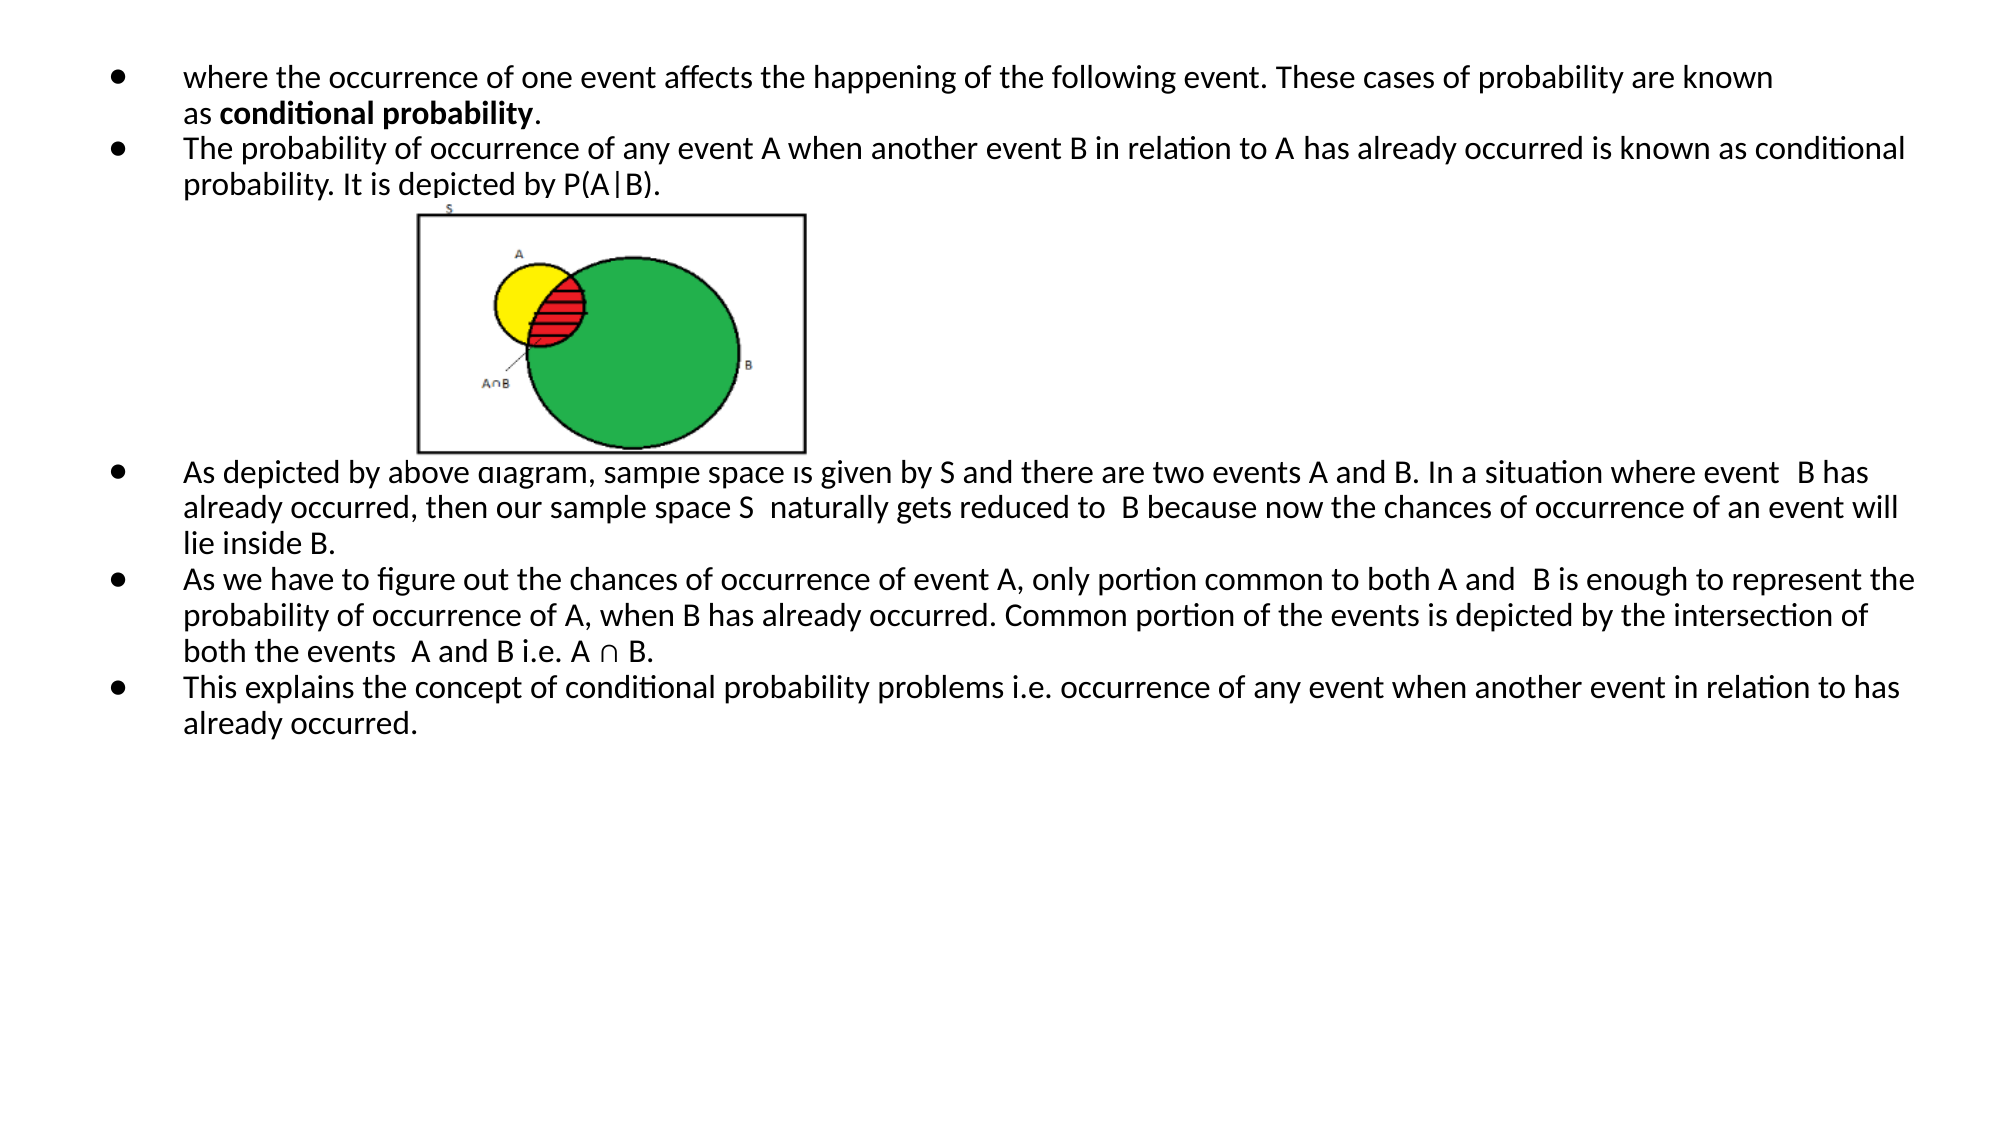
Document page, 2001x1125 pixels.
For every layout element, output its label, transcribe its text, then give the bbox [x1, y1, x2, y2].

list where the occurrence of one event affects the happening of the following event. These cases of probability are known as conditional probability. The probability of occurrence of any event A when another event B in relation to A has already occurred is known as conditional probability. It is depicted by P(A|B). As depicted by above diagram, sample space is given by S and there are two events A and B. In a situation where event B has already occurred, then our sample space S naturally gets reduced to B because now the chances of occurrence of an event will lie inside B. As we have to figure out the chances of occurrence of event A, only portion common to both A and B is enough to represent the probability of occurrence of A, when B has already occurred. Common portion of the events is depicted by the intersection of both the events A and B i.e. A ∩ B. This explains the concept of conditional probability problems i.e. occurrence of any event when another event in relation to has already occurred. [68, 44, 1932, 1007]
picture [408, 198, 824, 467]
